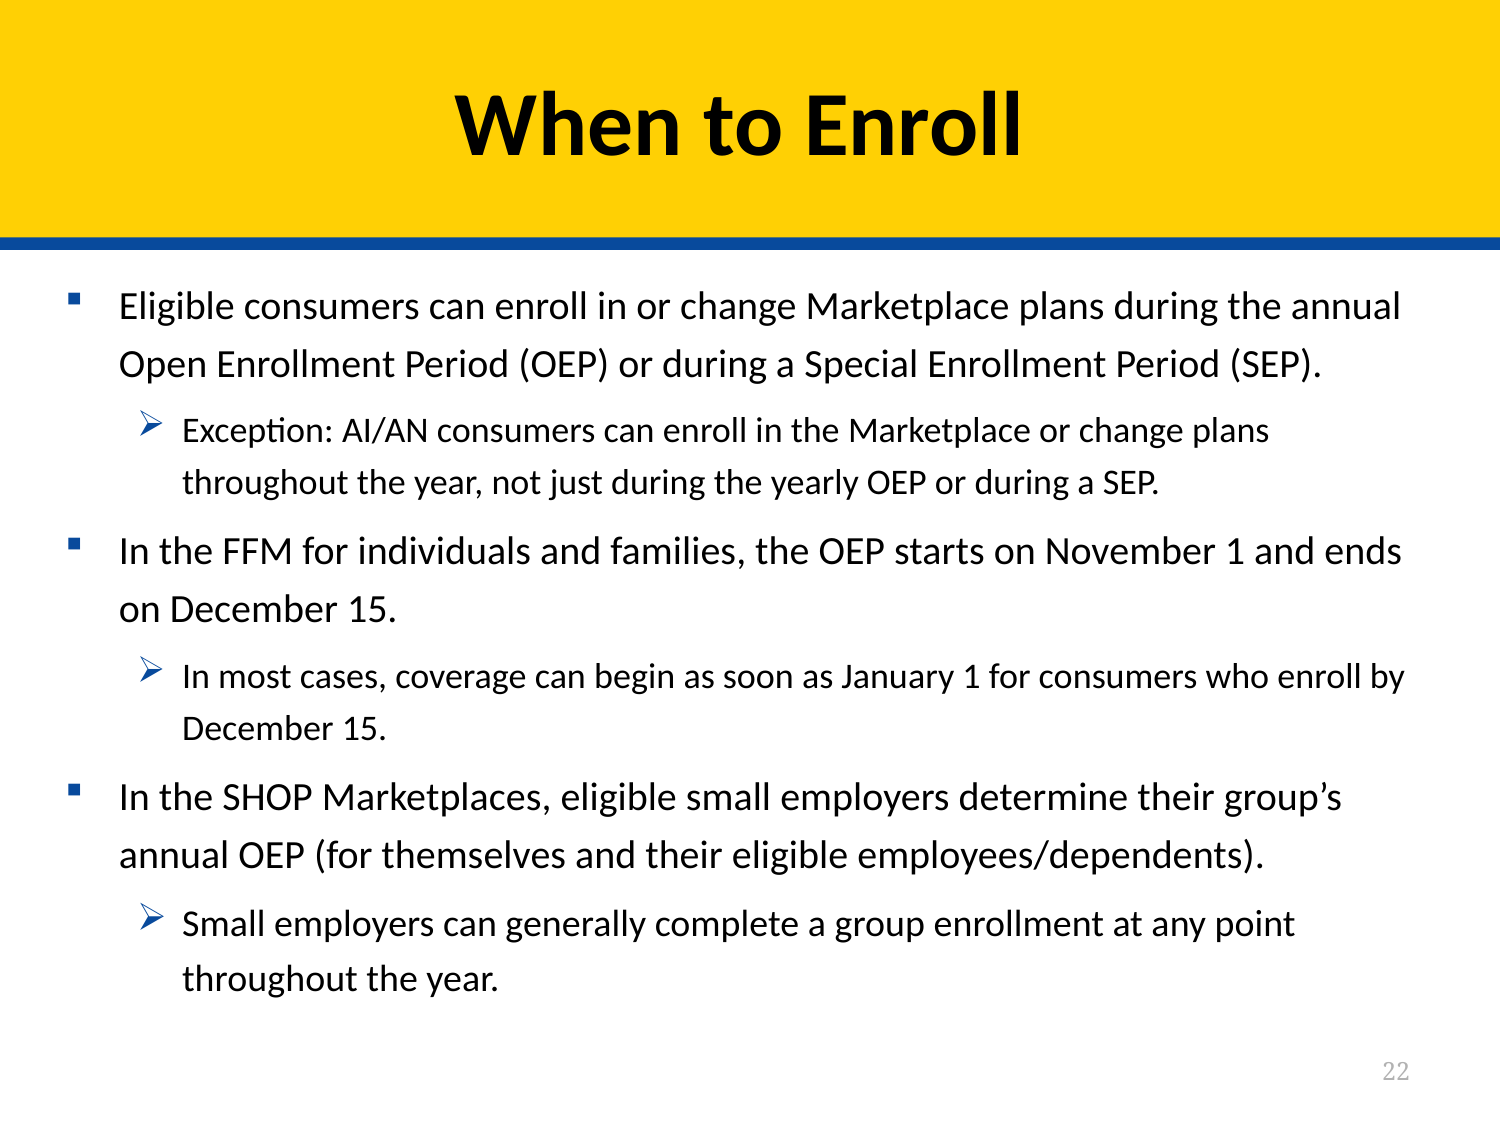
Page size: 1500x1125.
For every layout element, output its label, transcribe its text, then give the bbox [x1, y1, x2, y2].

slide_number 22 [1074, 1042, 1425, 1103]
list Eligible consumers can enroll in or change Marketplace plans during the annual Open Enrollment Period (OEP) or during a Special Enrollment Period (SEP). Exception: AI/AN consumers can enroll in the Marketplace or change plans throughout the year, not just during the yearly OEP or during a SEP. In the FFM for individuals and families, the OEP starts on November 1 and ends on December 15. In most cases, coverage can begin as soon as January 1 for consumers who enroll by December 15. In the SHOP Marketplaces, eligible small employers determine their group’s annual OEP (for themselves and their eligible employees/dependents). Small employers can generally complete a group enrollment at any point throughout the year. [50, 262, 1438, 1075]
title When to Enroll [0, 0, 1500, 238]
